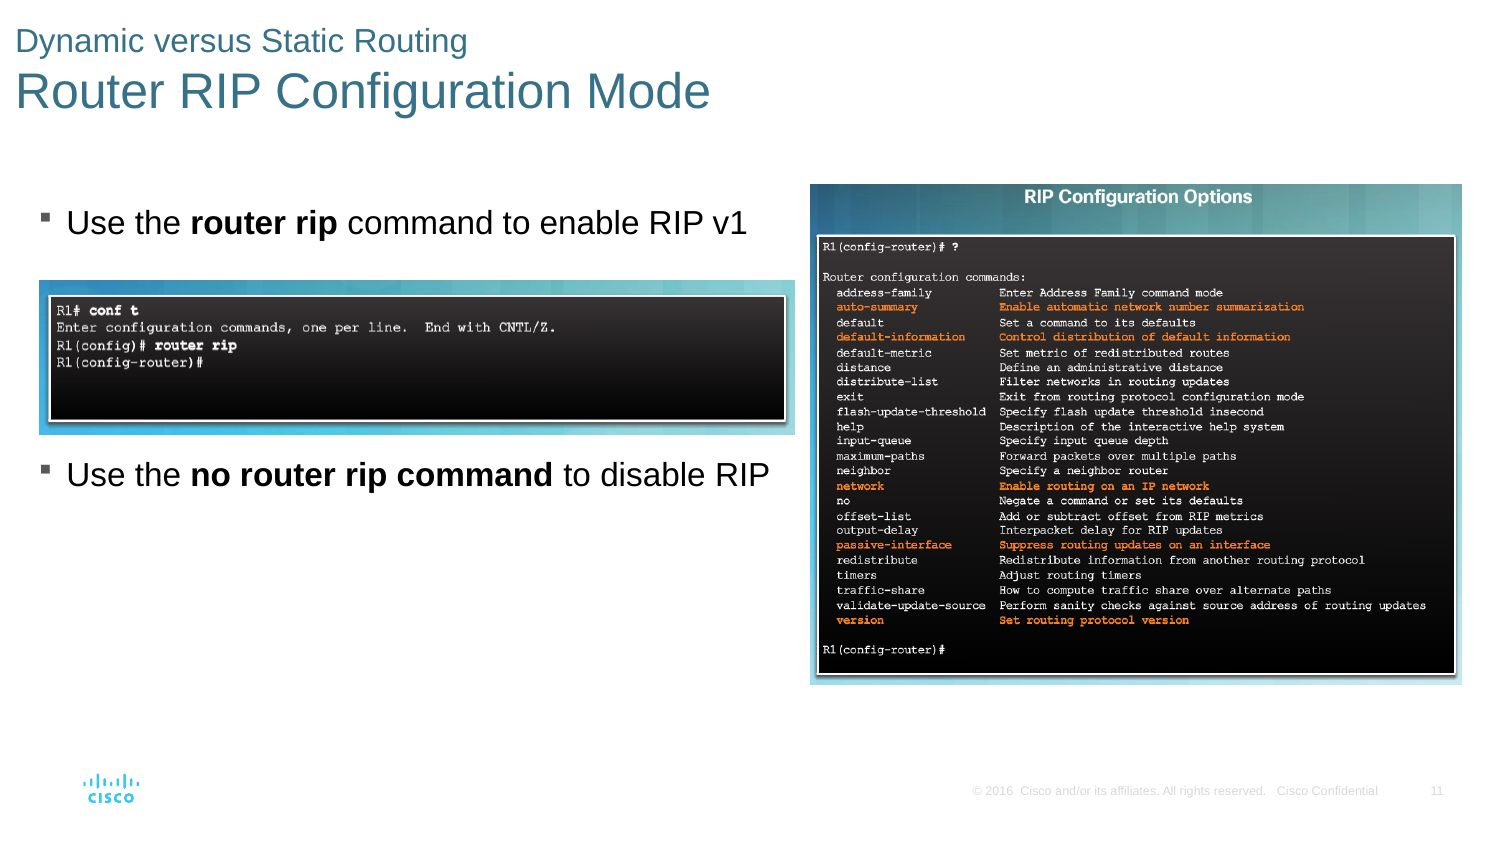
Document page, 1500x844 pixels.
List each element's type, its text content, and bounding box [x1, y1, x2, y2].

picture [810, 184, 1462, 685]
picture [39, 280, 795, 435]
title Dynamic versus Static Routing Router RIP Configuration Mode [0, 6, 1500, 131]
list Use the router rip command to enable RIP v1 Use the no router rip command to disable RIP [23, 131, 1476, 644]
